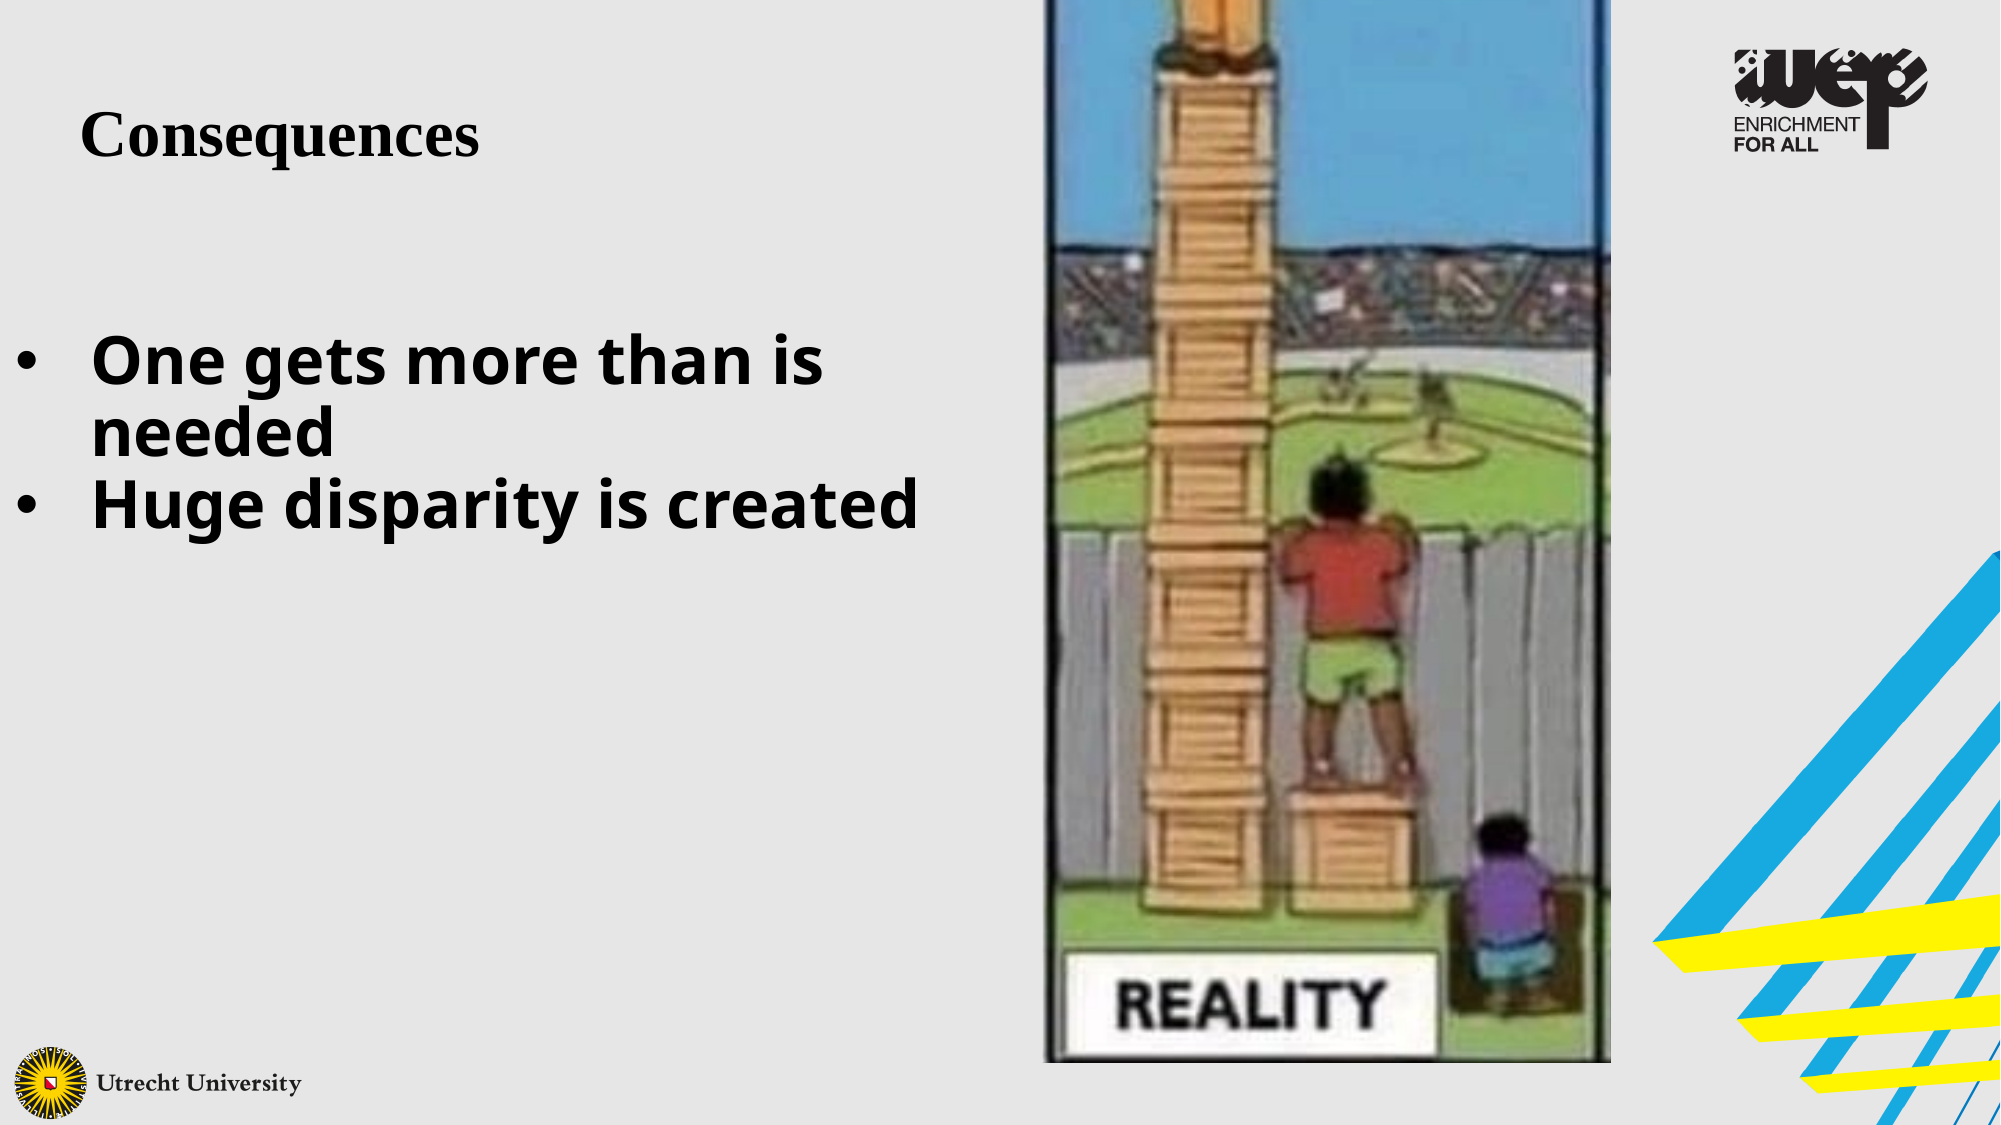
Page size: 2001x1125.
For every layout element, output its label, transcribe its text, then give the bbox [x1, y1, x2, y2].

text_box Consequences [1611, 61, 1790, 208]
text_box One gets more than is needed Huge disparity is created [0, 276, 958, 666]
picture [0, 0, 2001, 1125]
text_box Consequences [64, 61, 1042, 208]
